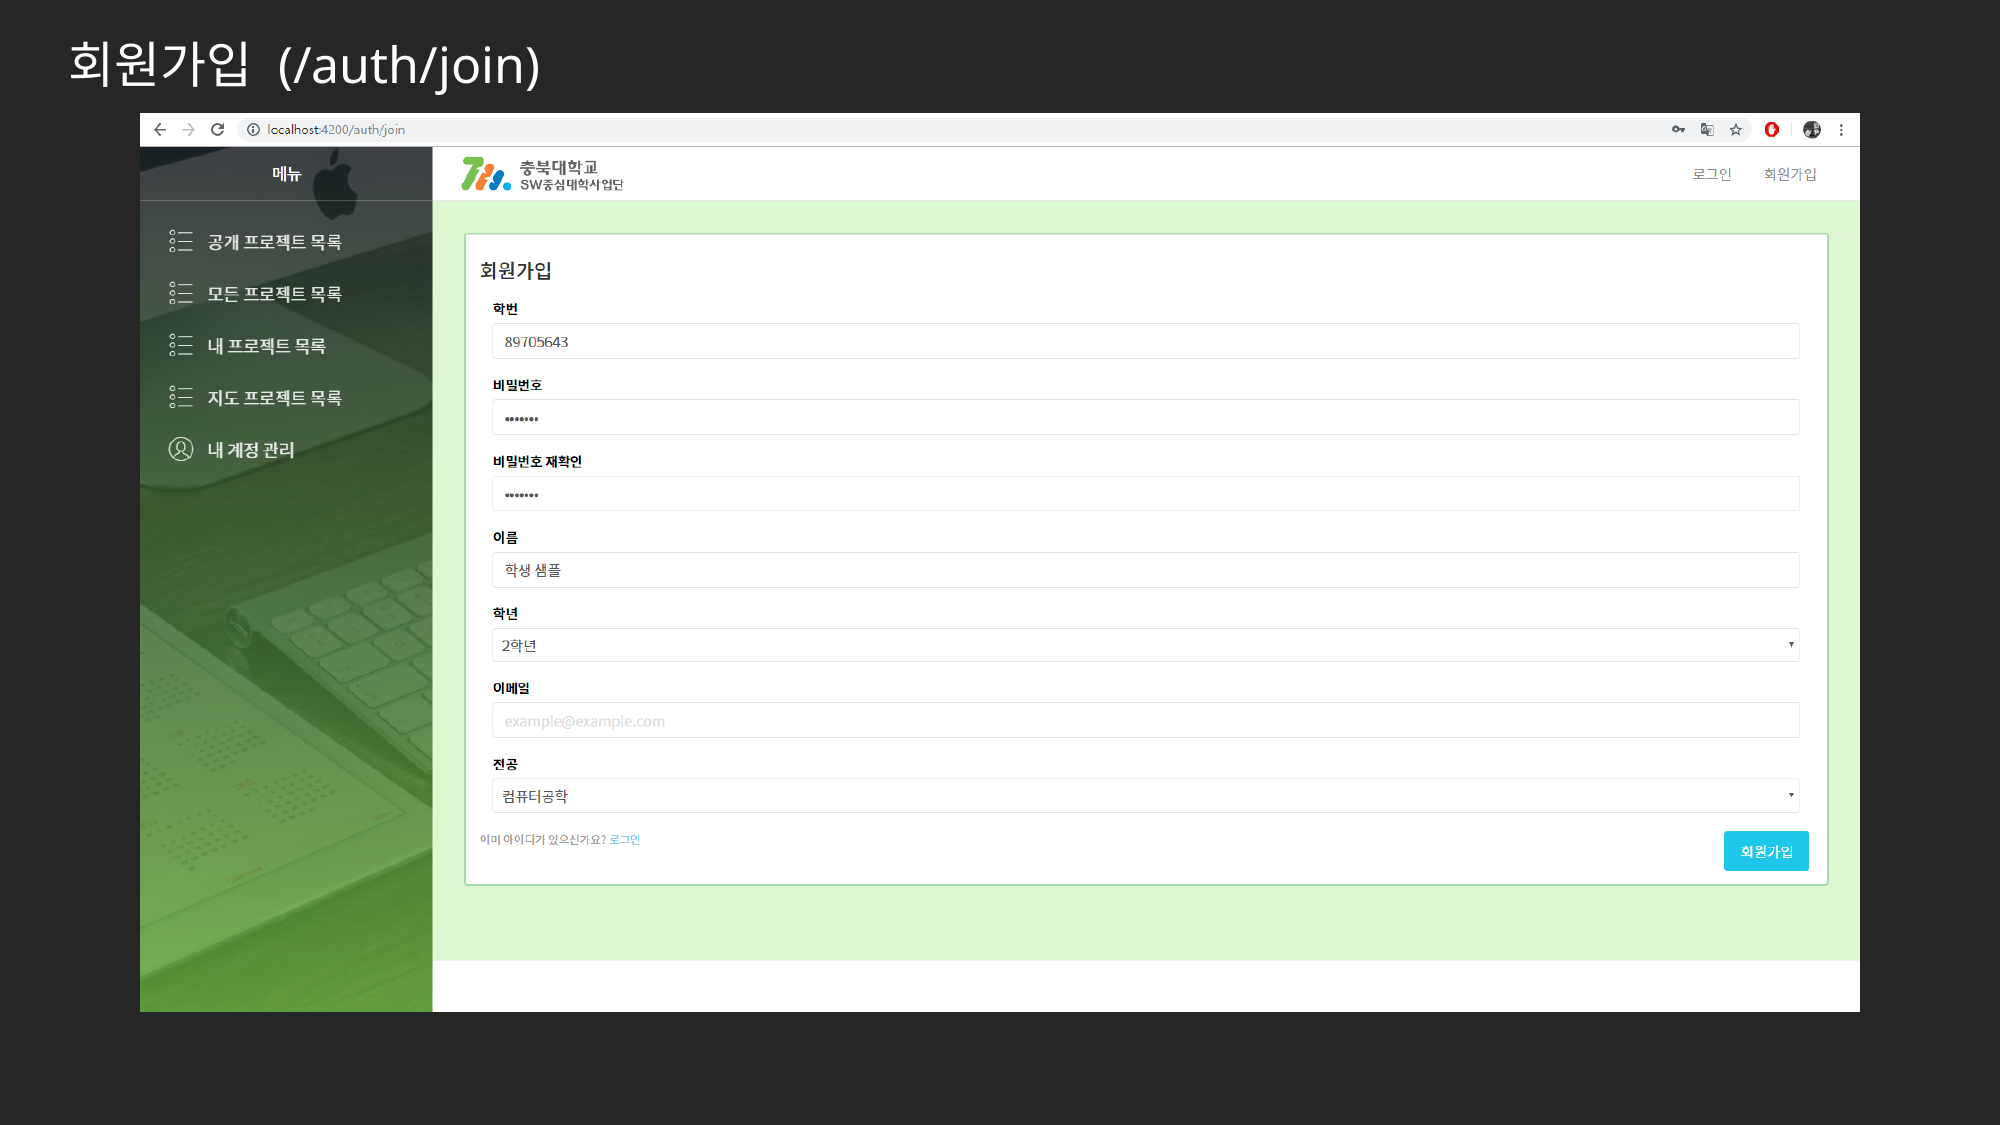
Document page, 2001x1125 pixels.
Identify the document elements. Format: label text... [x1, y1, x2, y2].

text_box 회원가입 (/auth/join) [53, 26, 556, 102]
picture [140, 113, 1860, 1012]
